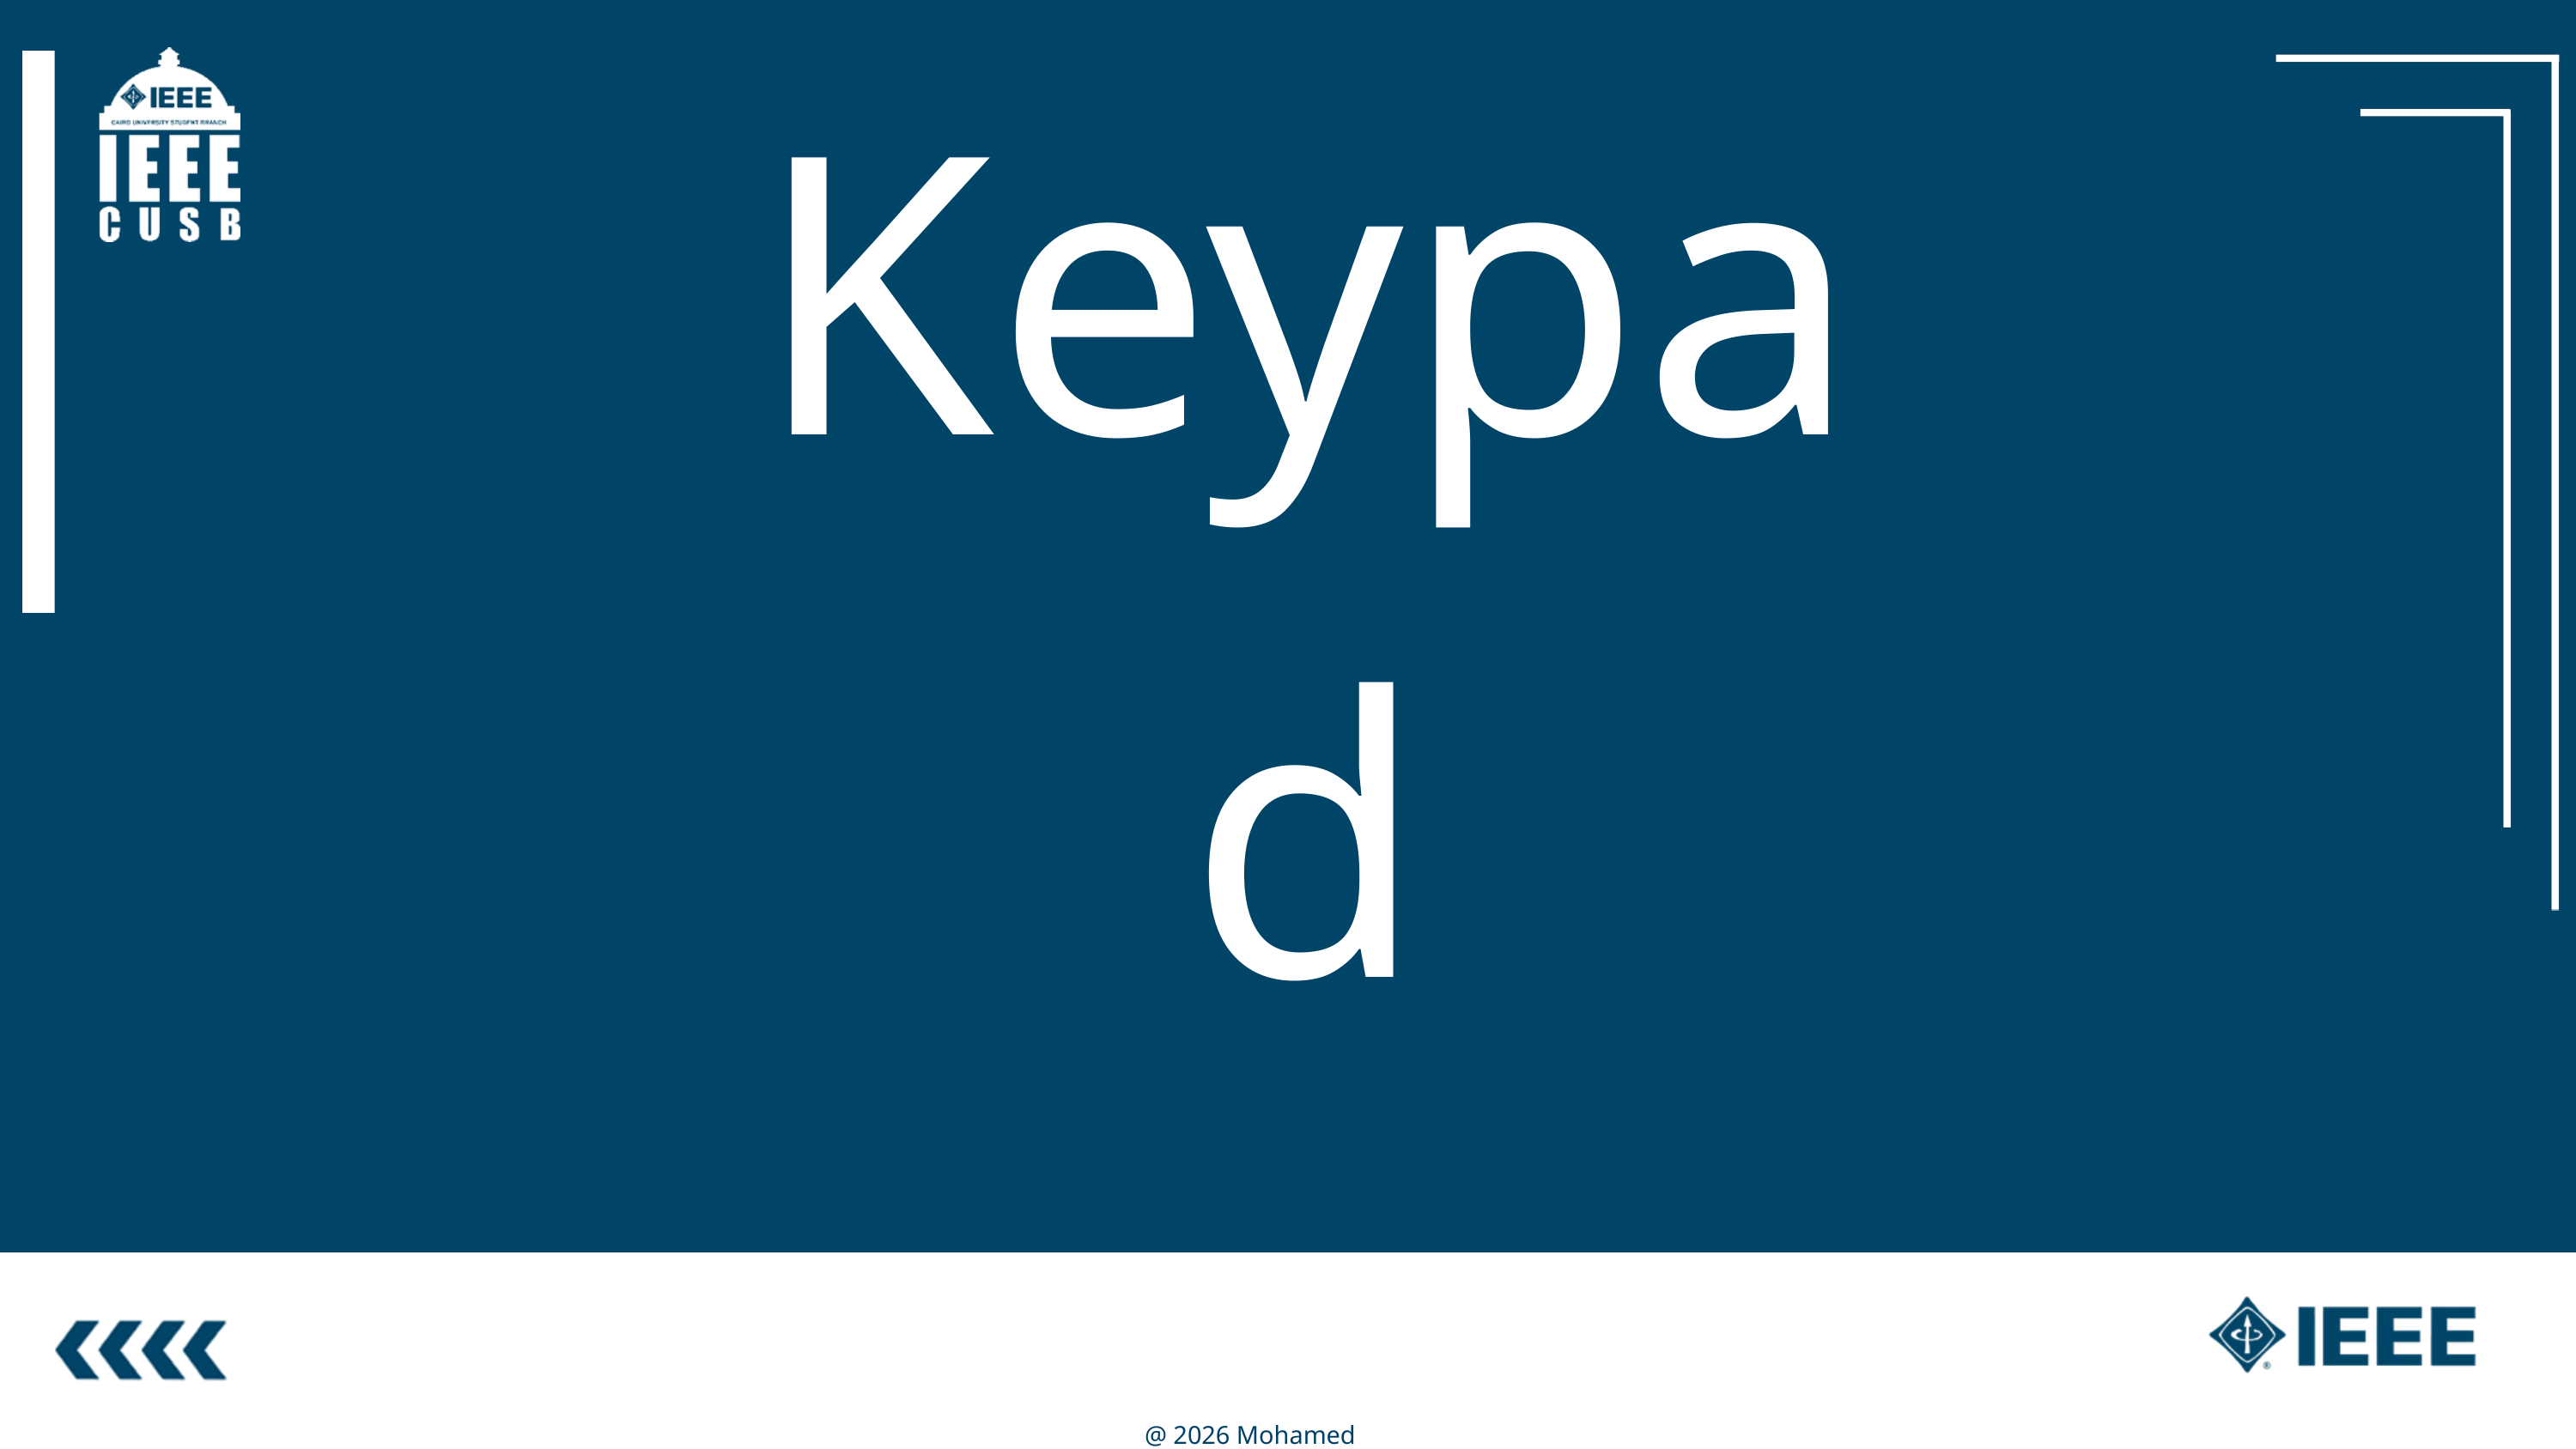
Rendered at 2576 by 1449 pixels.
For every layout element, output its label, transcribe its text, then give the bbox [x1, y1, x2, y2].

text_box Keypad [725, 0, 1889, 1055]
text_box [22, 51, 55, 613]
text_box [2272, 51, 2561, 911]
text_box [99, 47, 240, 242]
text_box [0, 1252, 2576, 1449]
